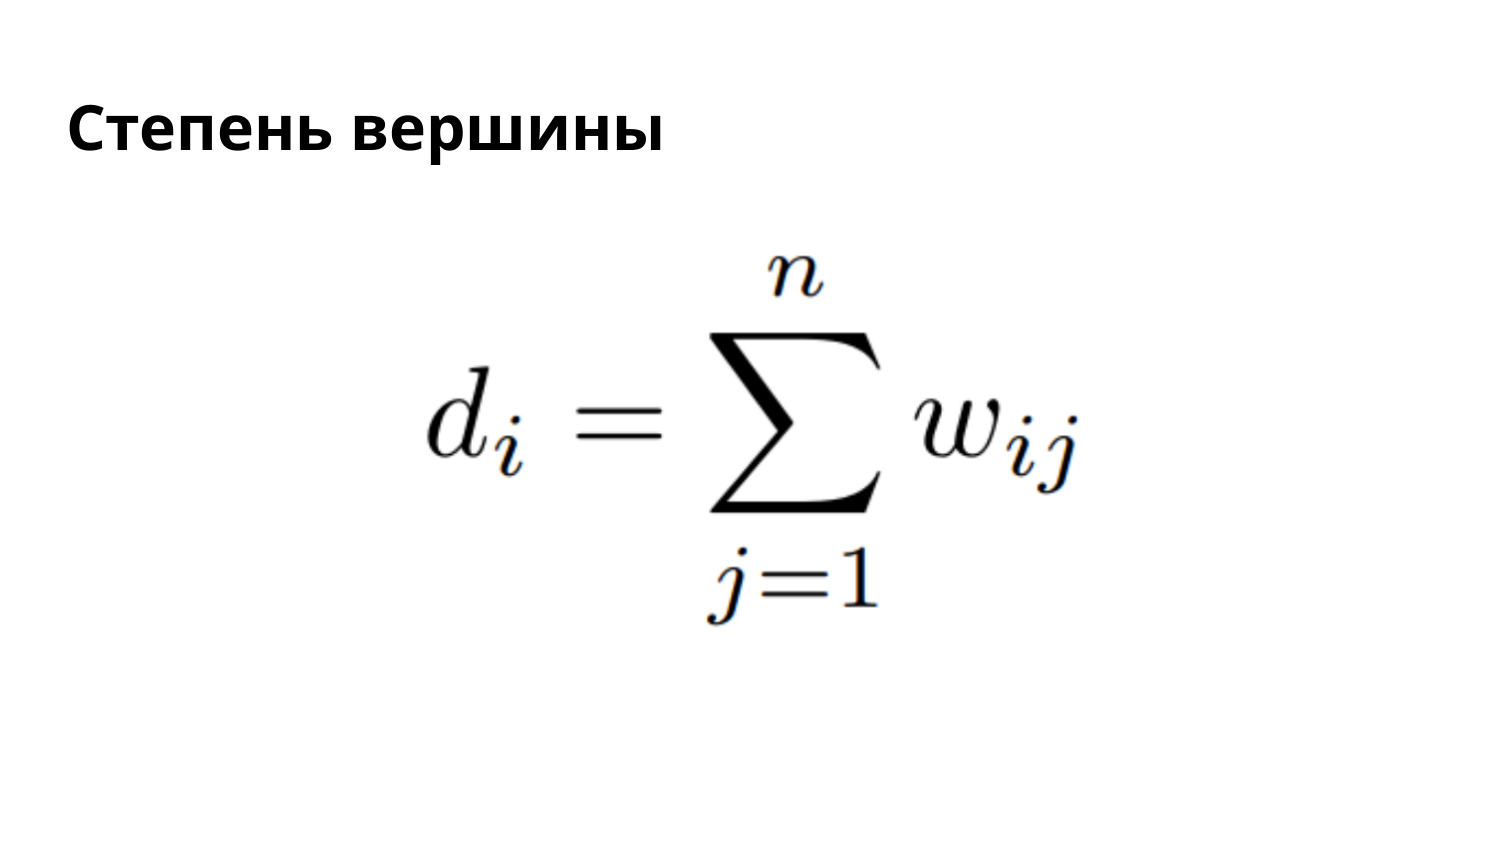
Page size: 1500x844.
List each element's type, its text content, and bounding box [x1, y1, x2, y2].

picture [381, 210, 1100, 665]
title Степень вершины [51, 72, 1449, 176]
